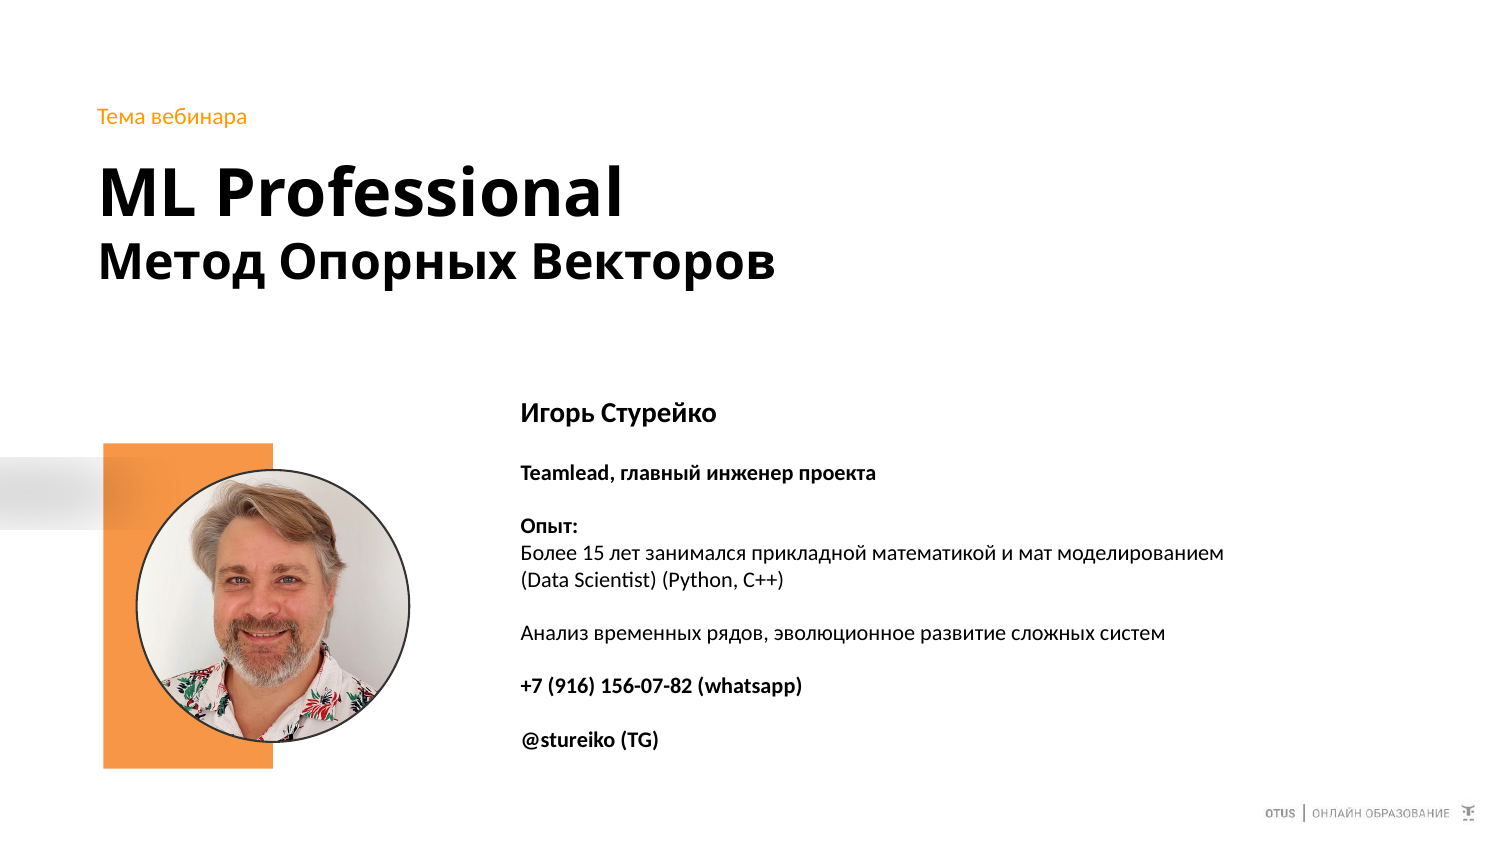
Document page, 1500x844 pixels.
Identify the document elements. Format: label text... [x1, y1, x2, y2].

picture [1262, 799, 1475, 825]
text_box [103, 443, 273, 468]
subtitle Игорь Стурейко [505, 378, 1467, 444]
subtitle Тема вебинара [82, 85, 1362, 144]
picture [136, 469, 410, 743]
title ML Professional Метод Опорных Векторов [82, 134, 1480, 305]
text_box [103, 528, 273, 769]
subtitle Teamlead, главный инженер проекта Опыт: Более 15 лет занимался прикладной математикой и мат моделированием (Data Scientist) (Python, С++) Анализ временных рядов, эволюционное развитие сложных систем +7 (916) 156-07-82 (whatsapp) @stureiko (TG) [505, 443, 1342, 769]
